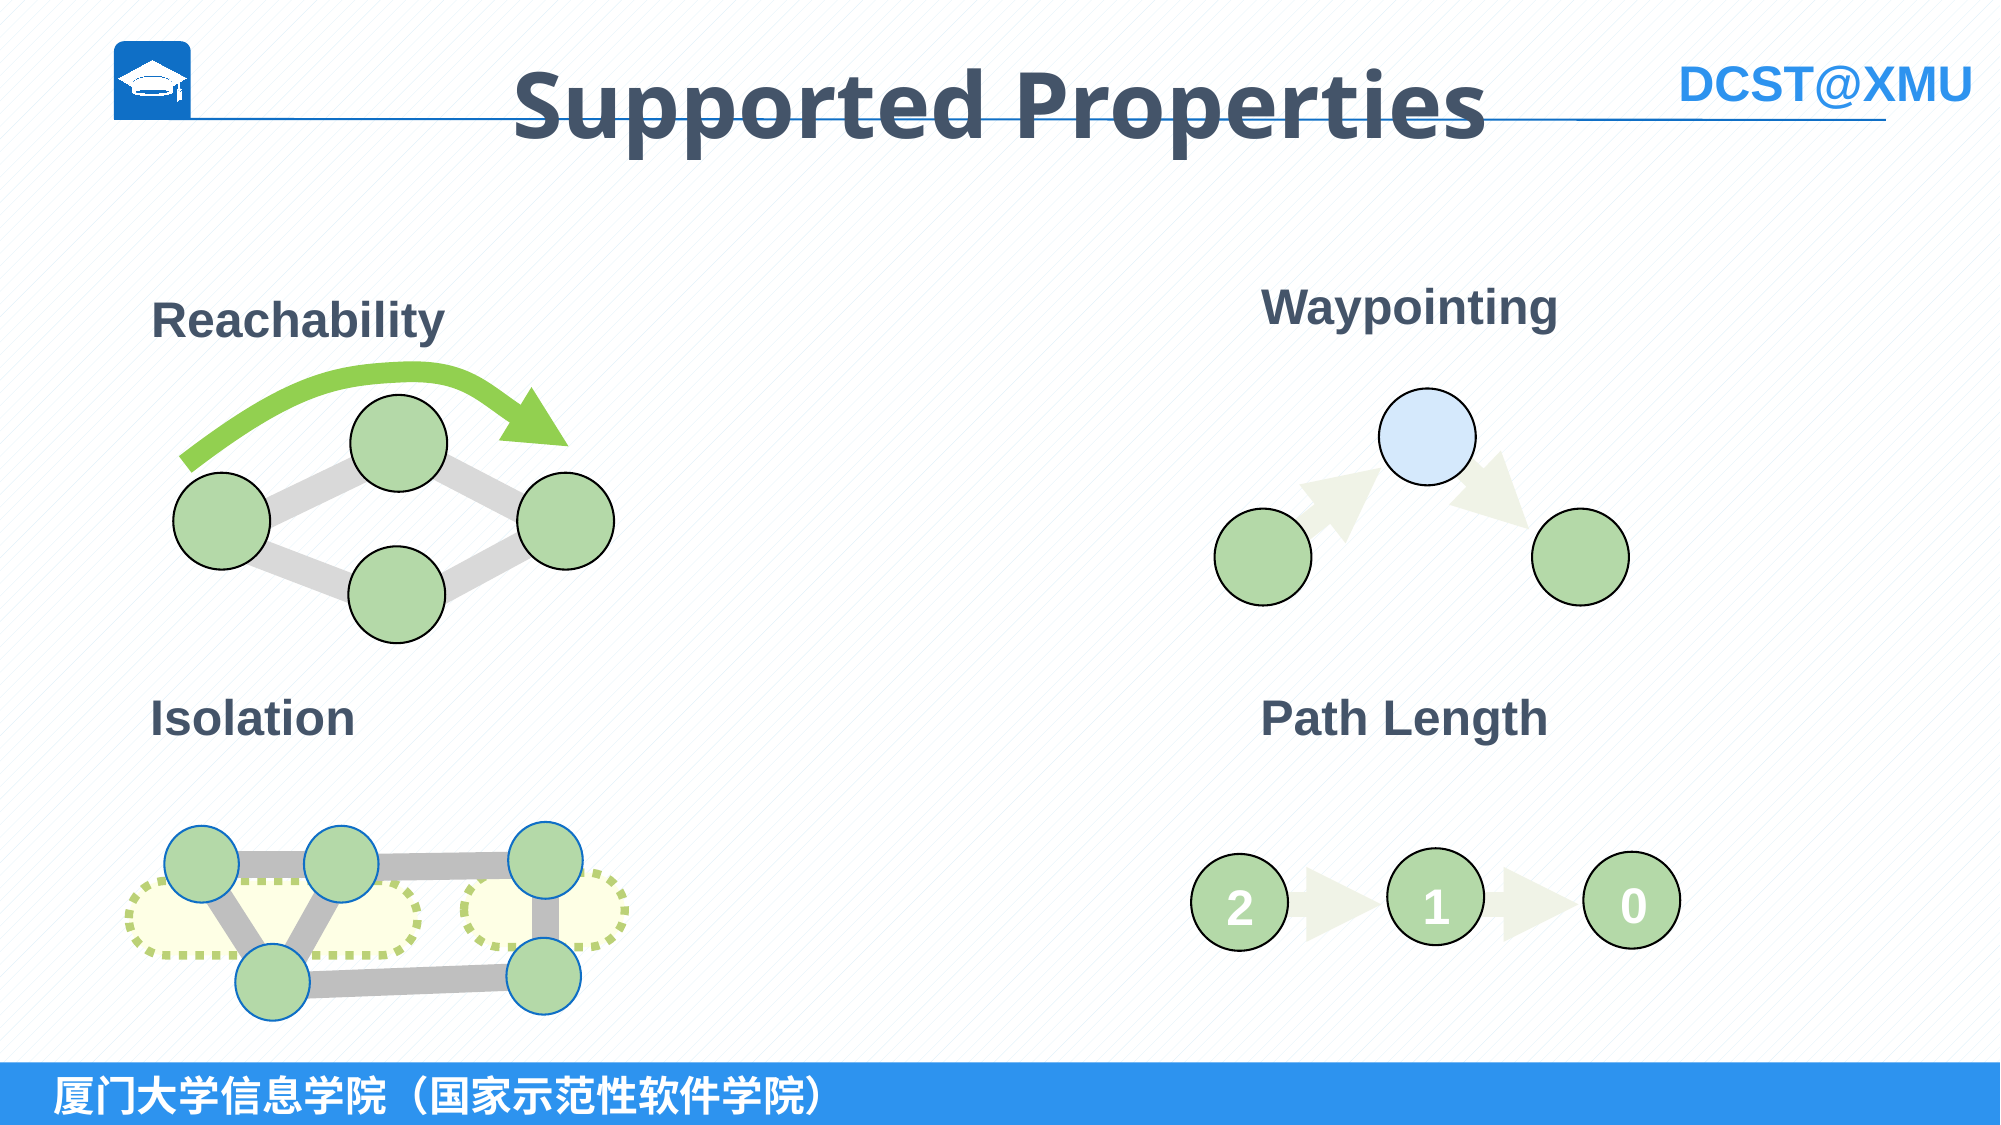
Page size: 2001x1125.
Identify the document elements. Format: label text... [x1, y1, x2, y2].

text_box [173, 371, 615, 644]
text_box Waypointing [1257, 267, 1564, 343]
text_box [1191, 848, 1681, 951]
text_box Reachability [147, 280, 450, 356]
text_box Supported Properties [508, 39, 1493, 165]
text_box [128, 821, 625, 1021]
text_box Isolation [146, 677, 360, 753]
text_box Path Length [1256, 677, 1554, 753]
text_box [1214, 388, 1629, 606]
